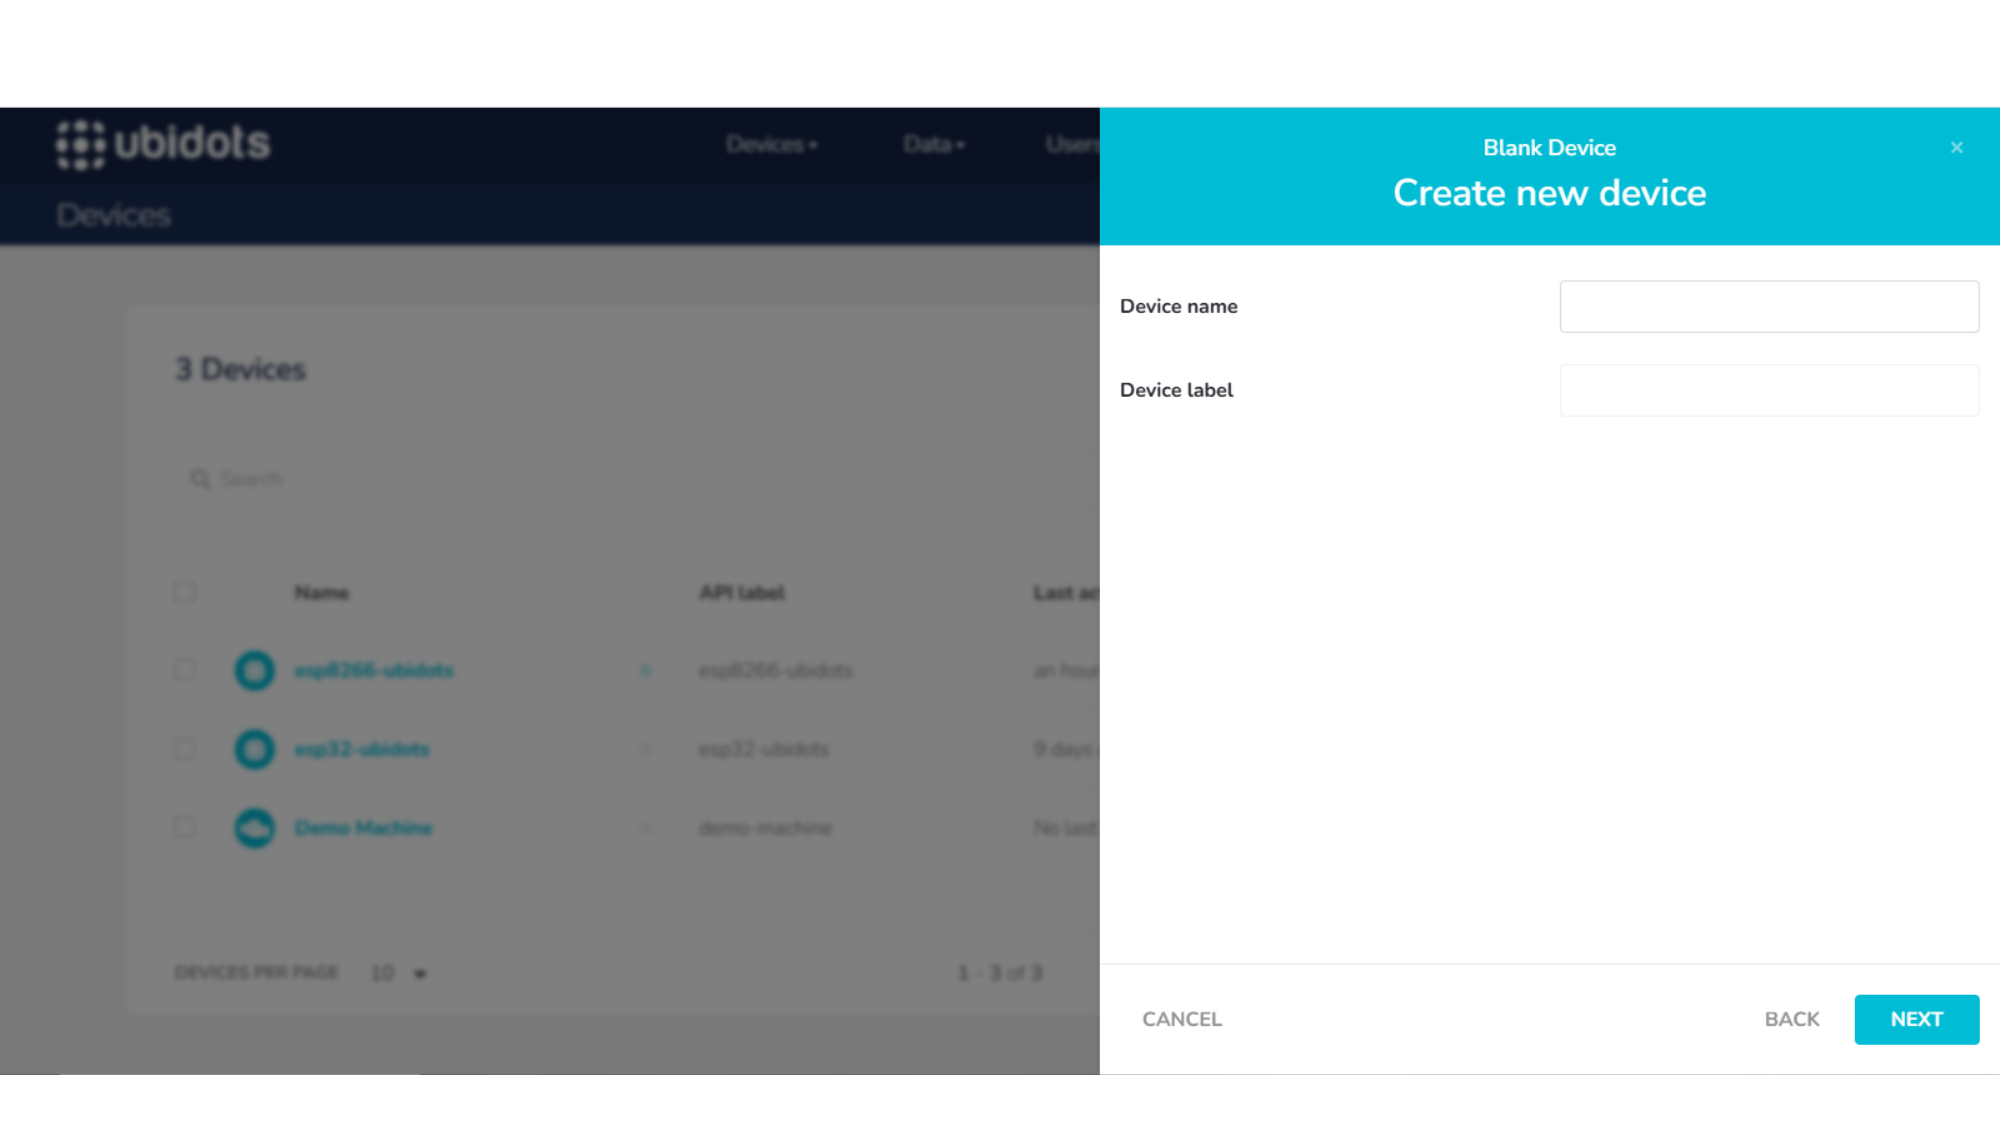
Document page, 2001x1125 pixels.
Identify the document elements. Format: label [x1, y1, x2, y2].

picture [0, 104, 2000, 1075]
